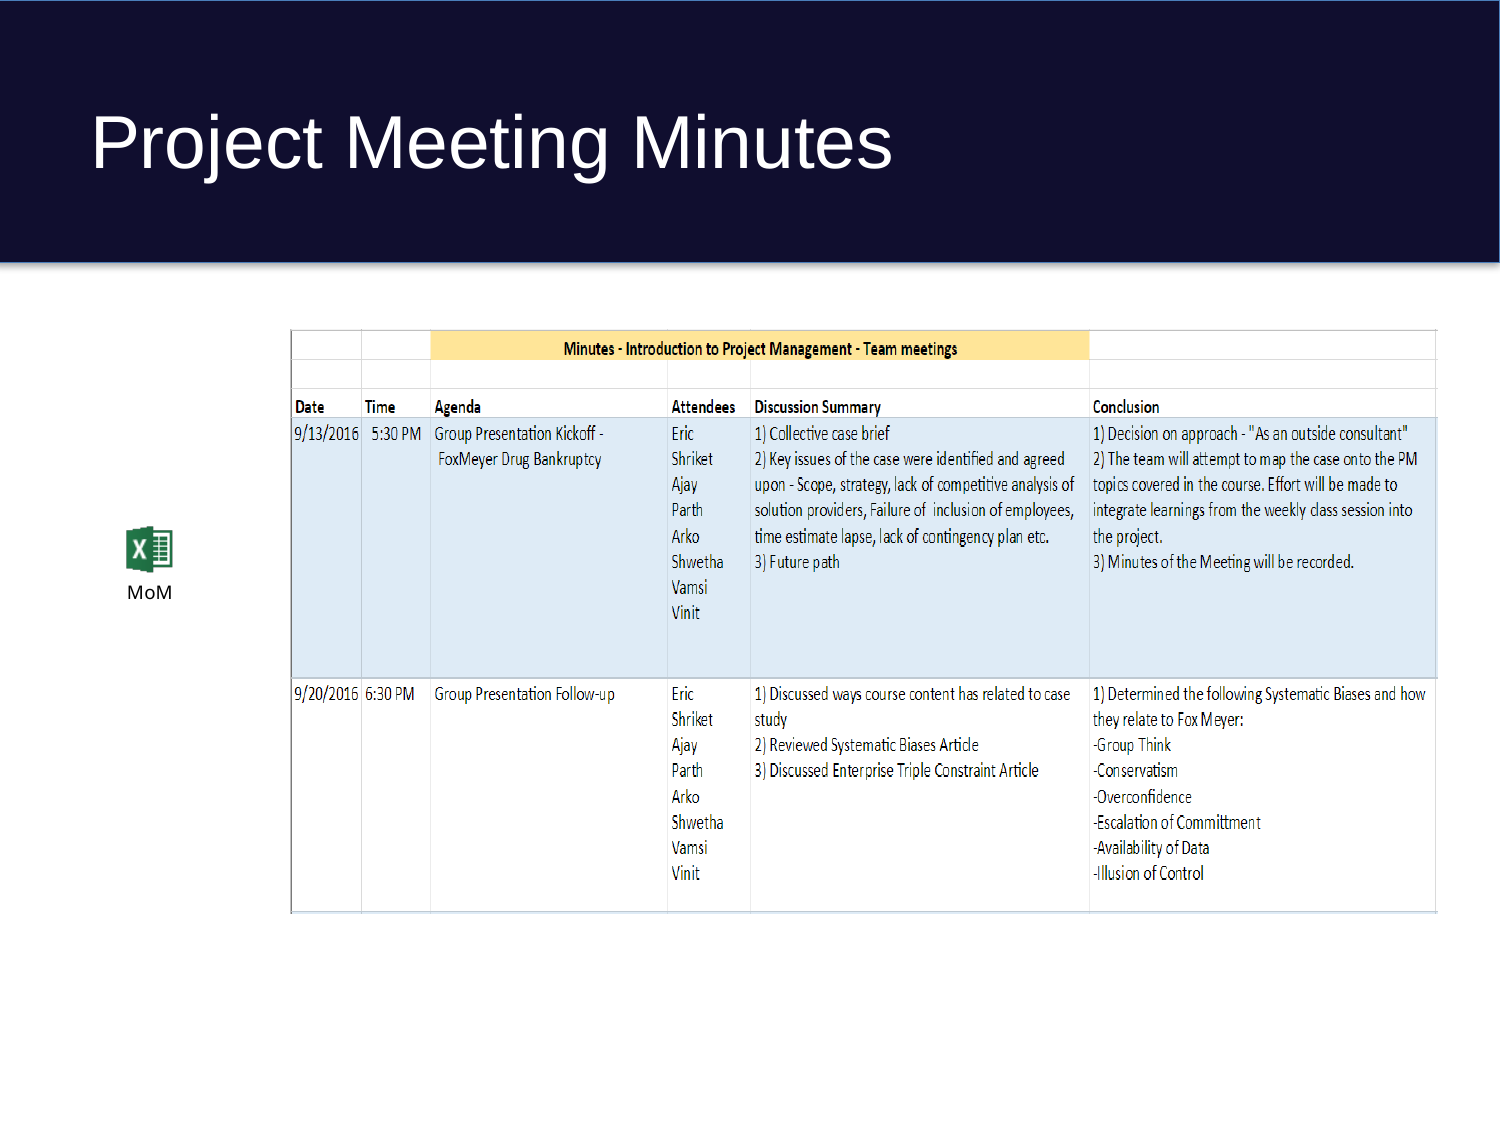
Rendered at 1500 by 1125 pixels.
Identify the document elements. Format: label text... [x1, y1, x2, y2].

picture [290, 329, 1438, 914]
title Project Meeting Minutes [75, 45, 1425, 233]
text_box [74, 524, 226, 655]
